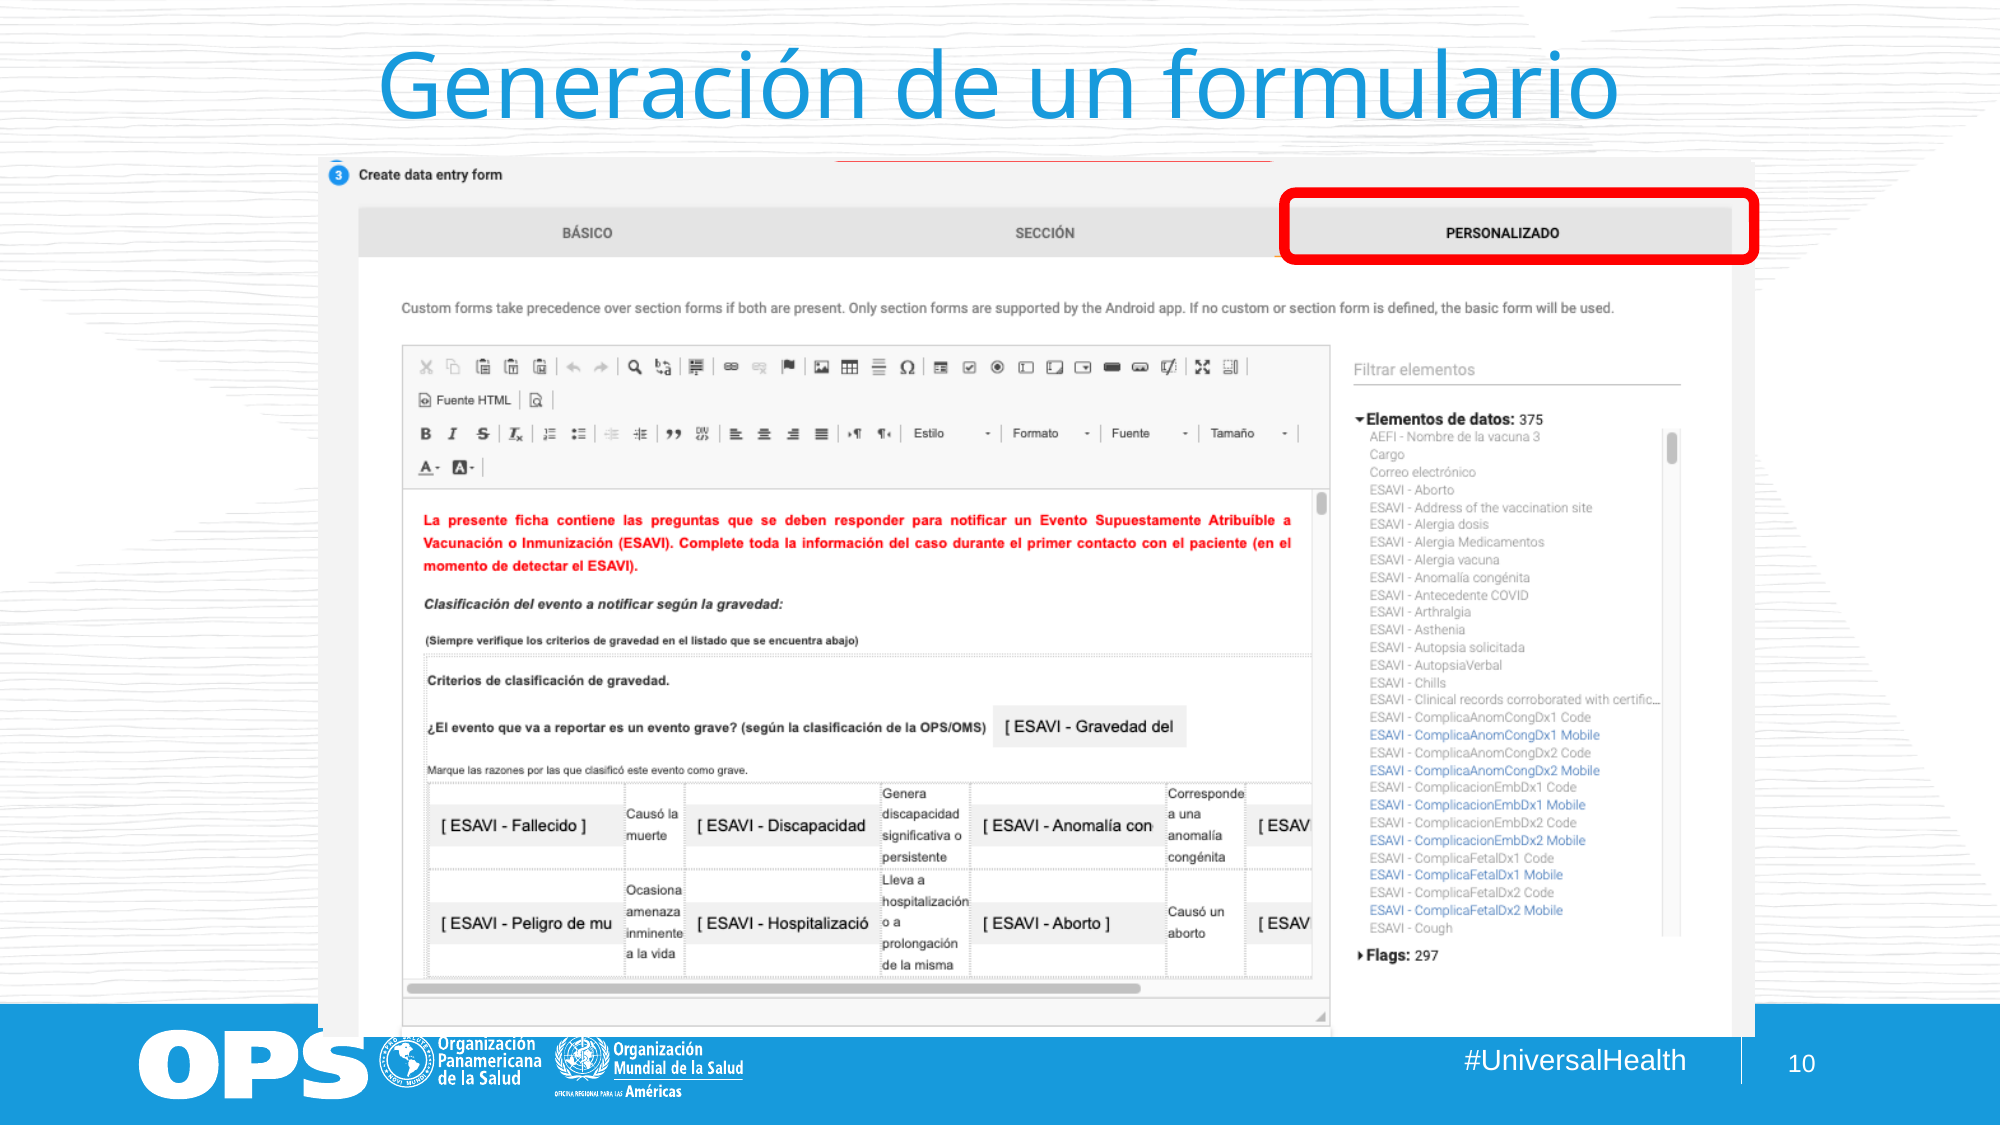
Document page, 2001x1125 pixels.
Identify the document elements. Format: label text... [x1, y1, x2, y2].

title Generación de un formulario [137, 0, 1863, 179]
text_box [318, 157, 1751, 1028]
slide_number 10 [1741, 1032, 1863, 1093]
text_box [322, 162, 1755, 1037]
